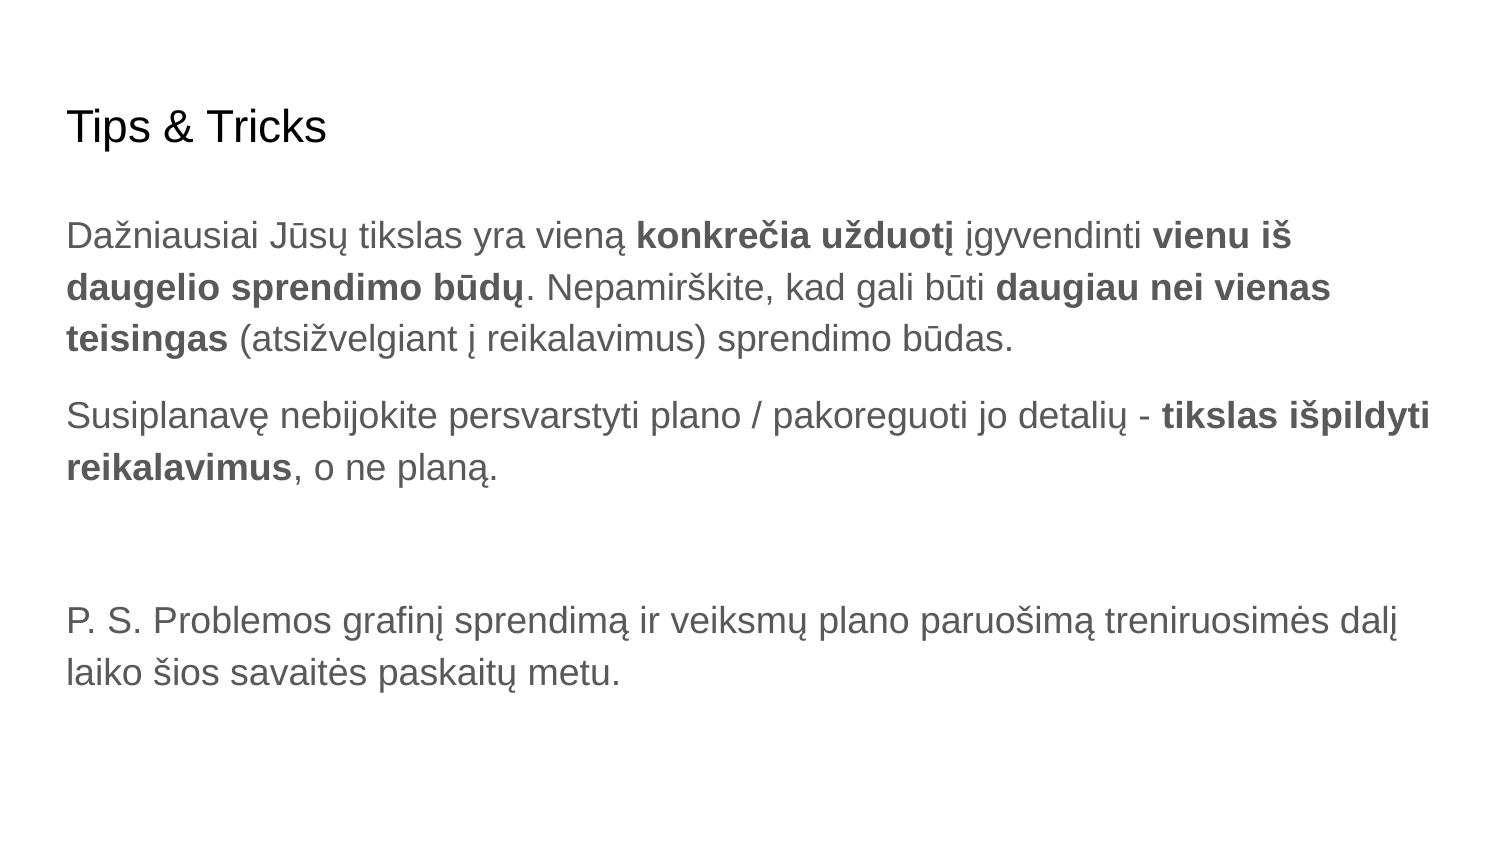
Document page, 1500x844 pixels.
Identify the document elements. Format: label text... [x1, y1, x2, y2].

title Tips & Tricks [51, 72, 1449, 167]
list Dažniausiai Jūsų tikslas yra vieną konkrečia užduotį įgyvendinti vienu iš daugelio sprendimo būdų. Nepamirškite, kad gali būti daugiau nei vienas teisingas (atsižvelgiant į reikalavimus) sprendimo būdas. Susiplanavę nebijokite persvarstyti plano / pakoreguoti jo detalių - tikslas išpildyti reikalavimus, o ne planą. P. S. Problemos grafinį sprendimą ir veiksmų plano paruošimą treniruosimės dalį laiko šios savaitės paskaitų metu. [51, 189, 1449, 750]
